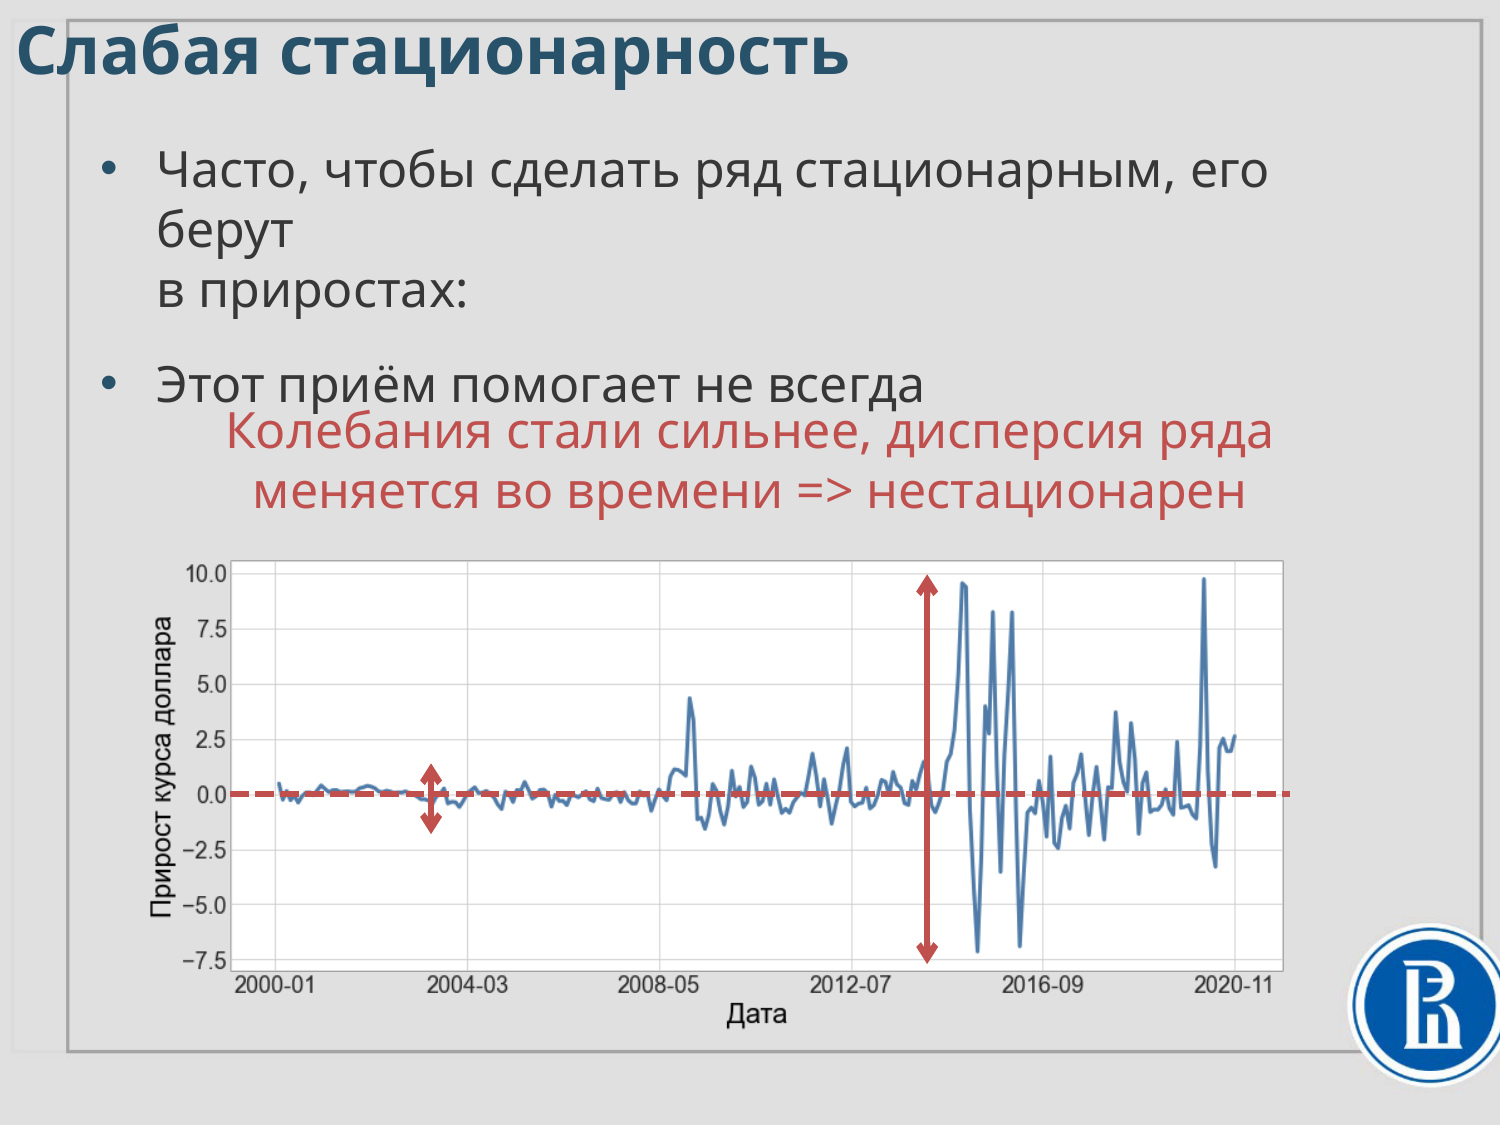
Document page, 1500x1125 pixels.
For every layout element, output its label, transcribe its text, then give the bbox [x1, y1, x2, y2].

text_box Колебания стали сильнее, дисперсия ряда меняется во времени => нестационарен [206, 390, 1294, 526]
text_box Слабая стационарность [0, 0, 1500, 96]
picture [0, 96, 1500, 1125]
